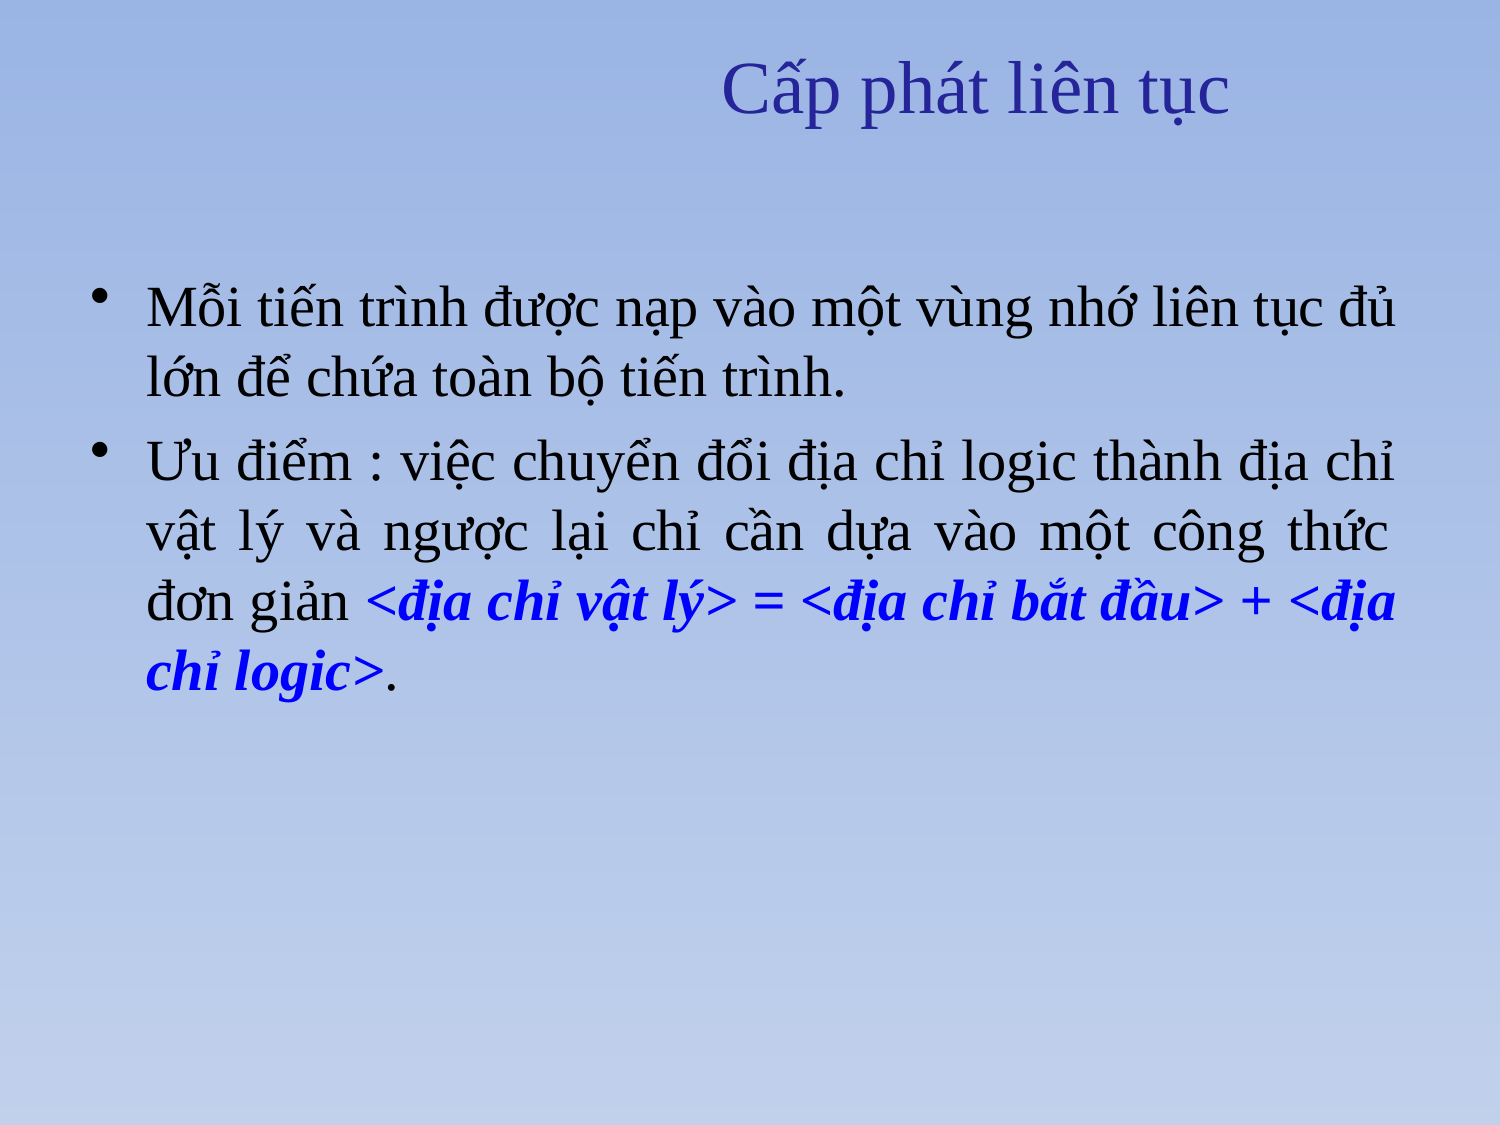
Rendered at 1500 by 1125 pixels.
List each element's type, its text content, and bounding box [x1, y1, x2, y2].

title Cấp phát liên tục [696, 0, 1254, 178]
text_box Mỗi tiến trình được nạp vào một vùng nhớ liên tục đủ lớn để chứa toàn bộ tiến trình. Ưu điểm : việc chuyển đổi địa chỉ logic thành địa chỉ vật lý và ngược lại chỉ cần dựa vào một công thức đơn giản <địa chỉ vật lý> = <địa chỉ bắt đầu> + <địa chỉ logic>. [87, 265, 1413, 702]
